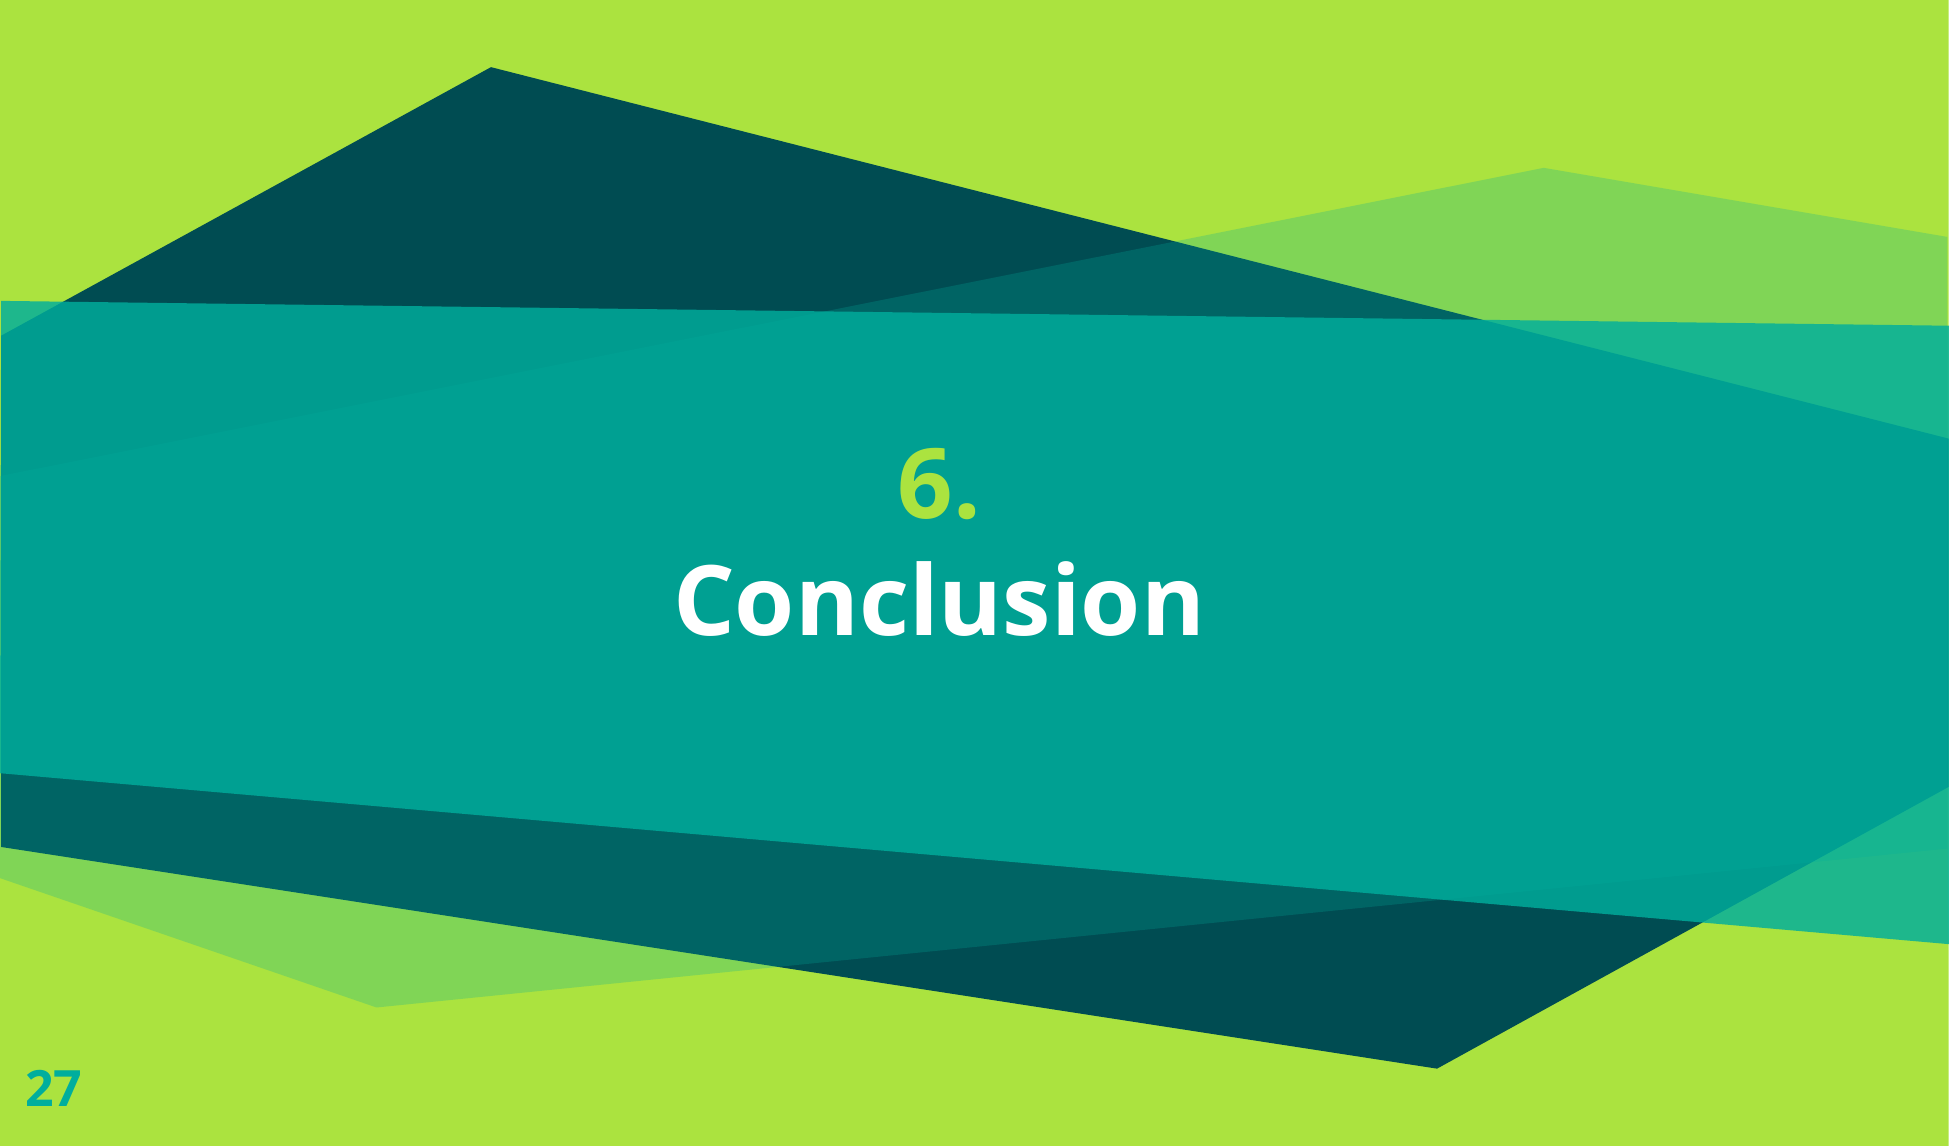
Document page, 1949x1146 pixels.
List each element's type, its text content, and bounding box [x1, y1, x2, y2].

title 6. Conclusion [197, 427, 1682, 675]
slide_number ‹#› [5, 1036, 123, 1121]
